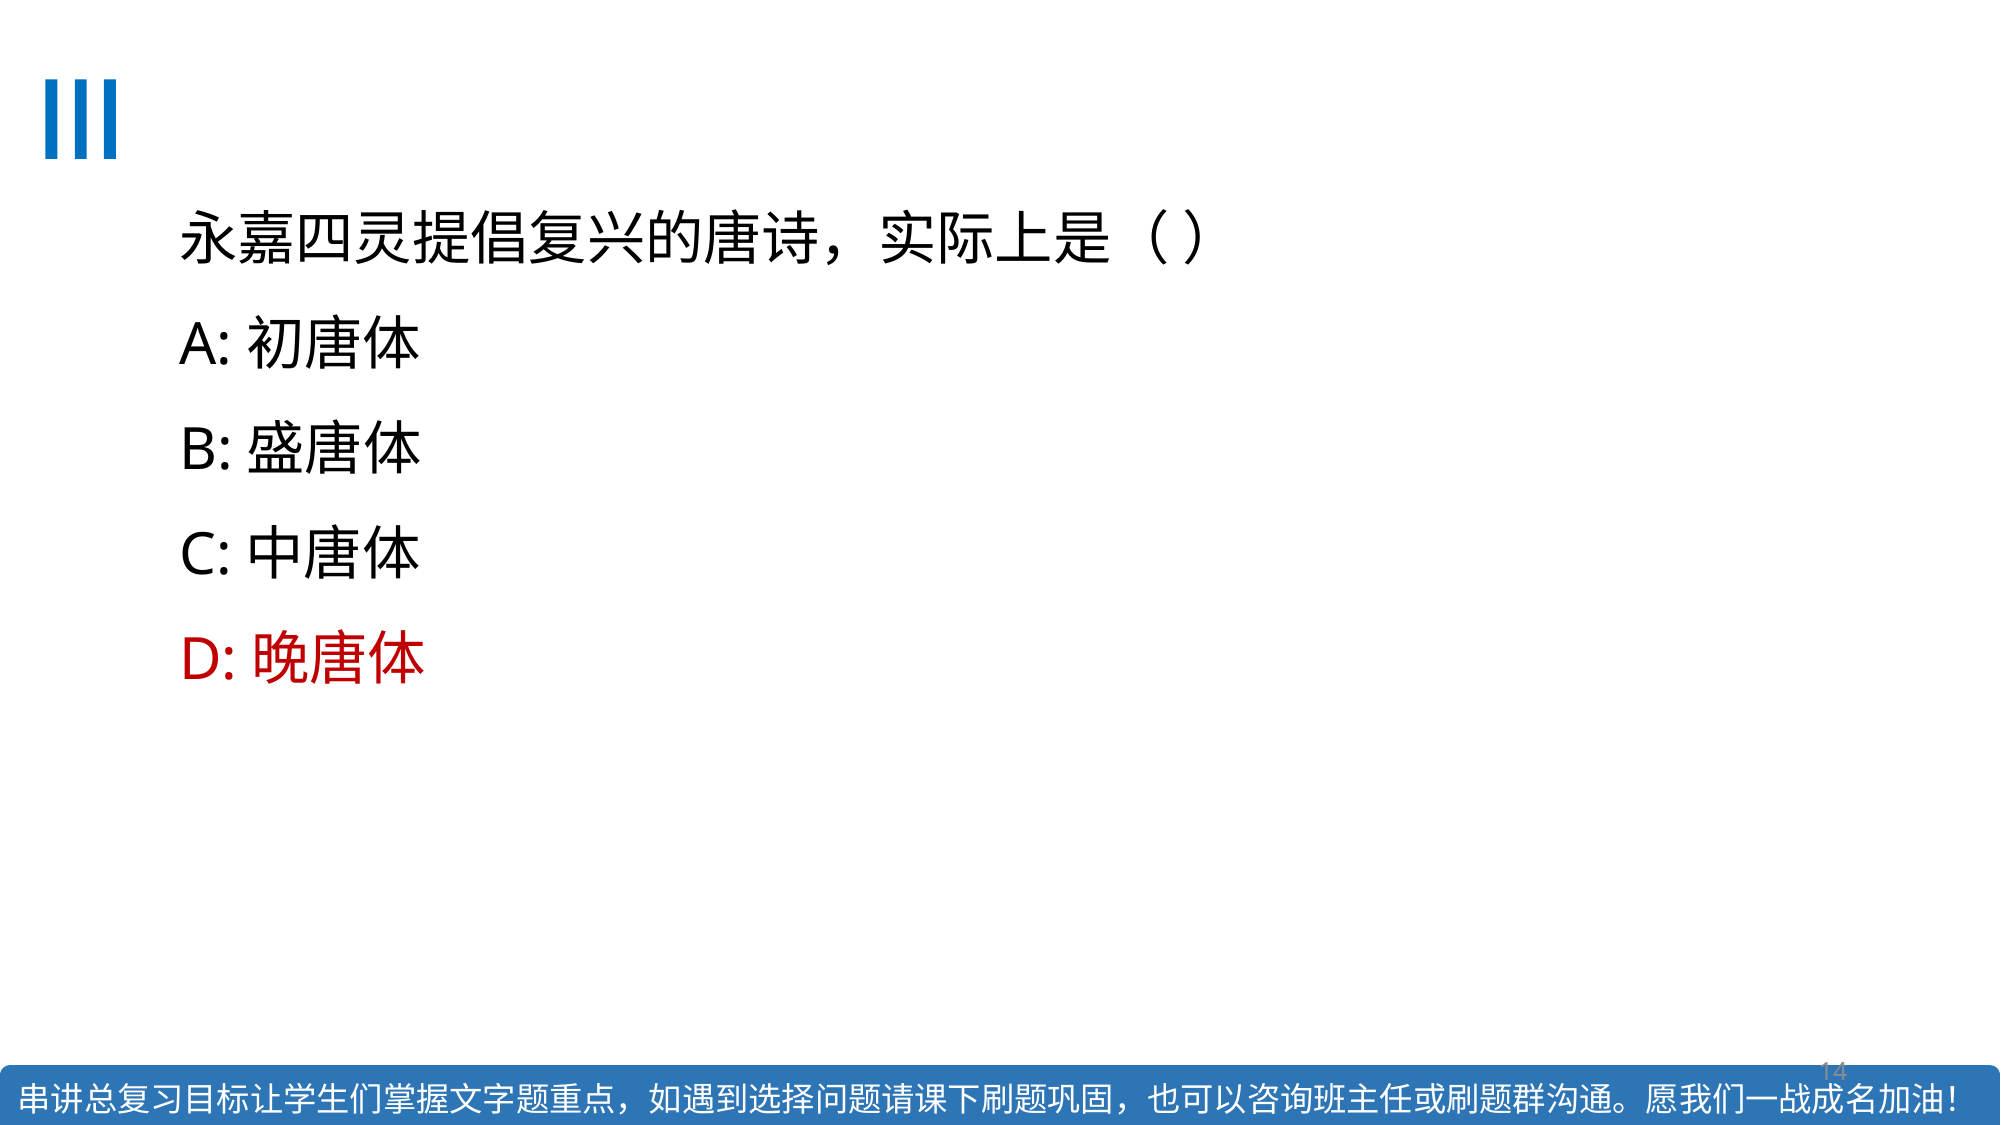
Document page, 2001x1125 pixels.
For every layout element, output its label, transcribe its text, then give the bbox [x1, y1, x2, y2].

slide_number 14 [1412, 1042, 1863, 1103]
text_box 永嘉四灵提倡复兴的唐诗，实际上是（ ） A:初唐体 B:盛唐体 C:中唐体 D:晚唐体 [164, 159, 1889, 699]
